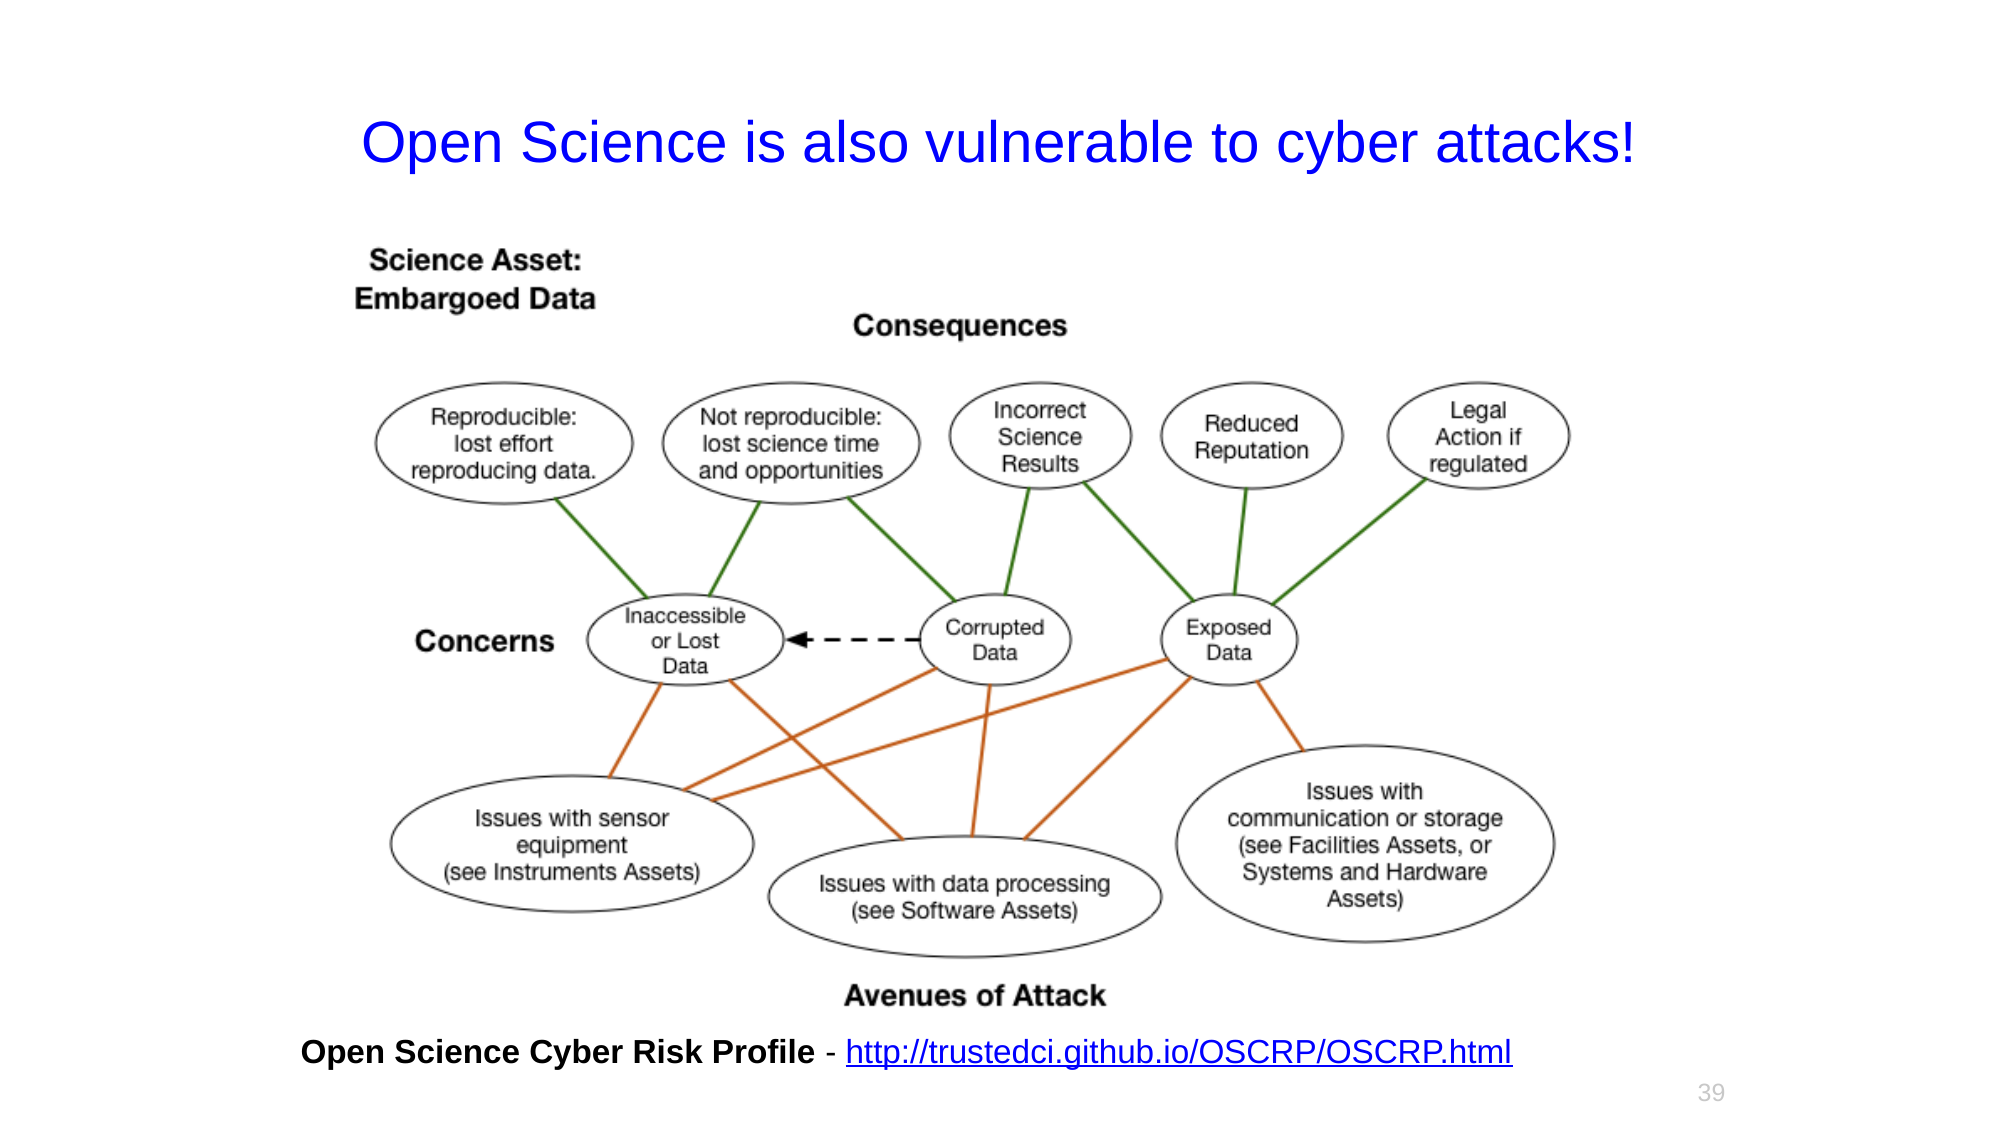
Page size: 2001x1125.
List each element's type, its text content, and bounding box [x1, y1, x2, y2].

text_box Open Science Cyber Risk Profile - http://trustedci.github.io/OSCRP/OSCRP.html [285, 1022, 1675, 1078]
title Open Science is also vulnerable to cyber attacks! [99, 45, 1900, 233]
slide_number 39 [1638, 1080, 1741, 1103]
picture [346, 232, 1574, 1023]
